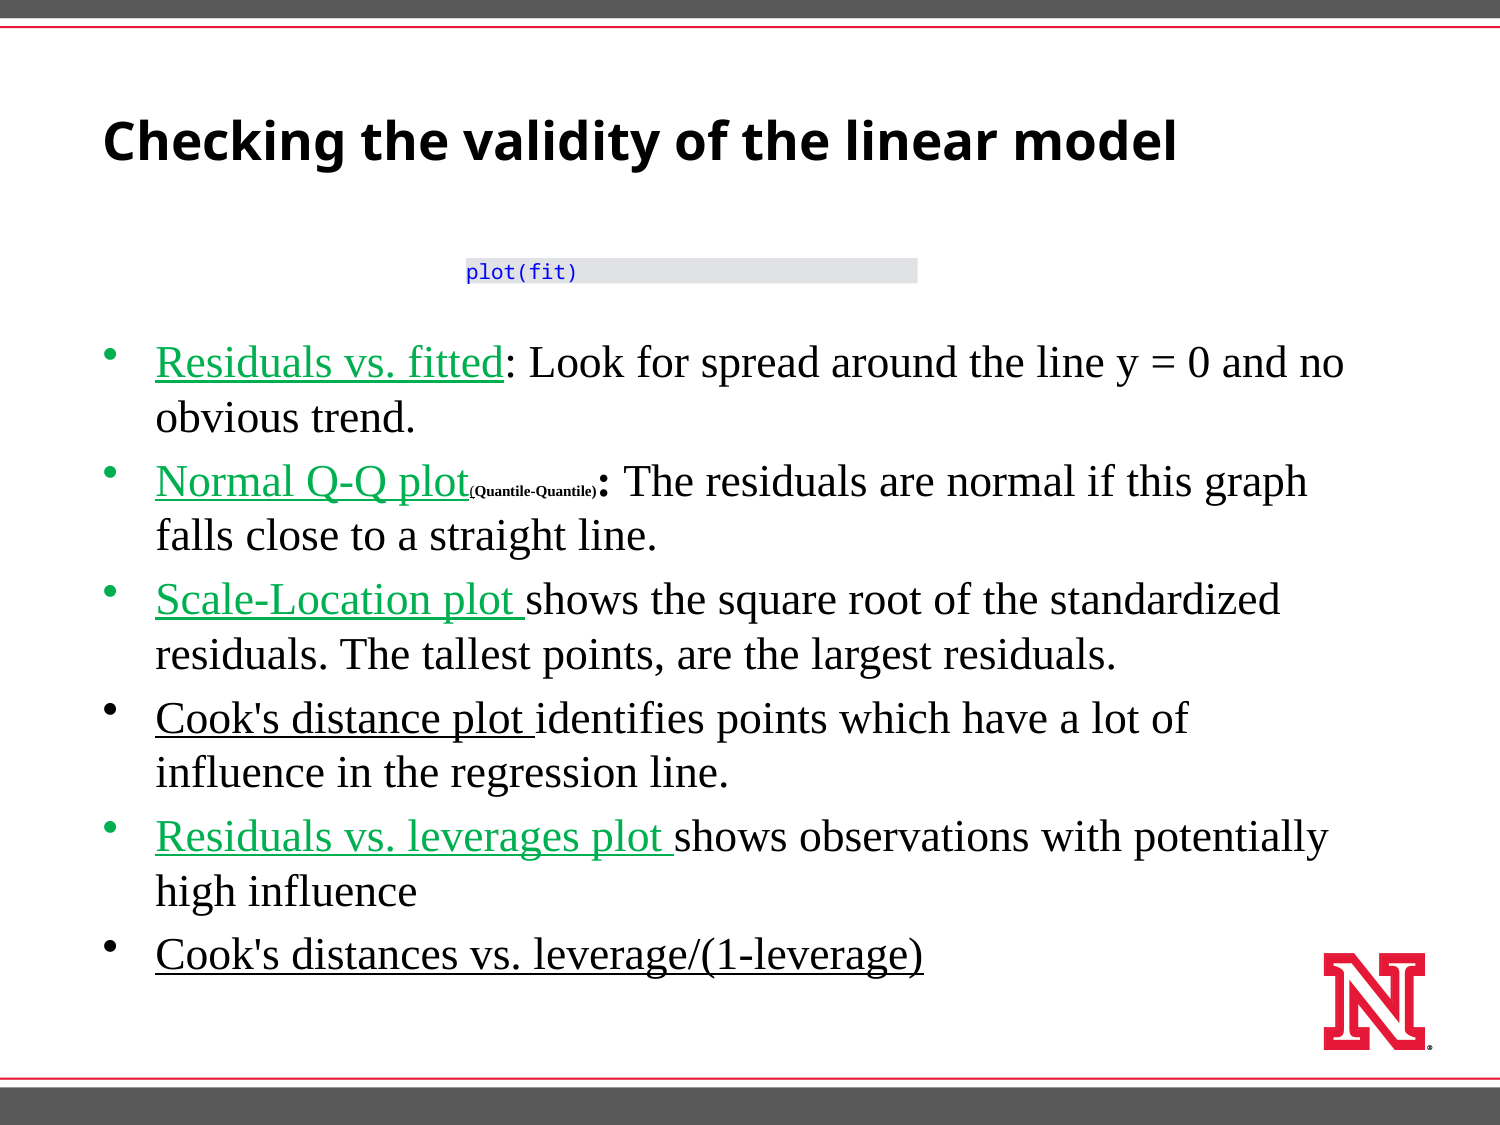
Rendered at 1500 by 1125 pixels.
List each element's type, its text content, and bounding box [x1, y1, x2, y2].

title Checking the validity of the linear model [87, 99, 1363, 213]
picture [0, 0, 1500, 1125]
list Residuals vs. fitted: Look for spread around the line y = 0 and no obvious trend. Normal Q-Q plot(Quantile-Quantile): The residuals are normal if this graph falls close to a straight line. Scale-Location plot shows the square root of the standardized residuals. The tallest points, are the largest residuals. Cook's distance plot identifies points which have a lot of influence in the regression line. Residuals vs. leverages plot shows observations with potentially high influence Cook's distances vs. leverage/(1-leverage) [87, 324, 1363, 1000]
text_box plot(fit) [466, 258, 918, 284]
